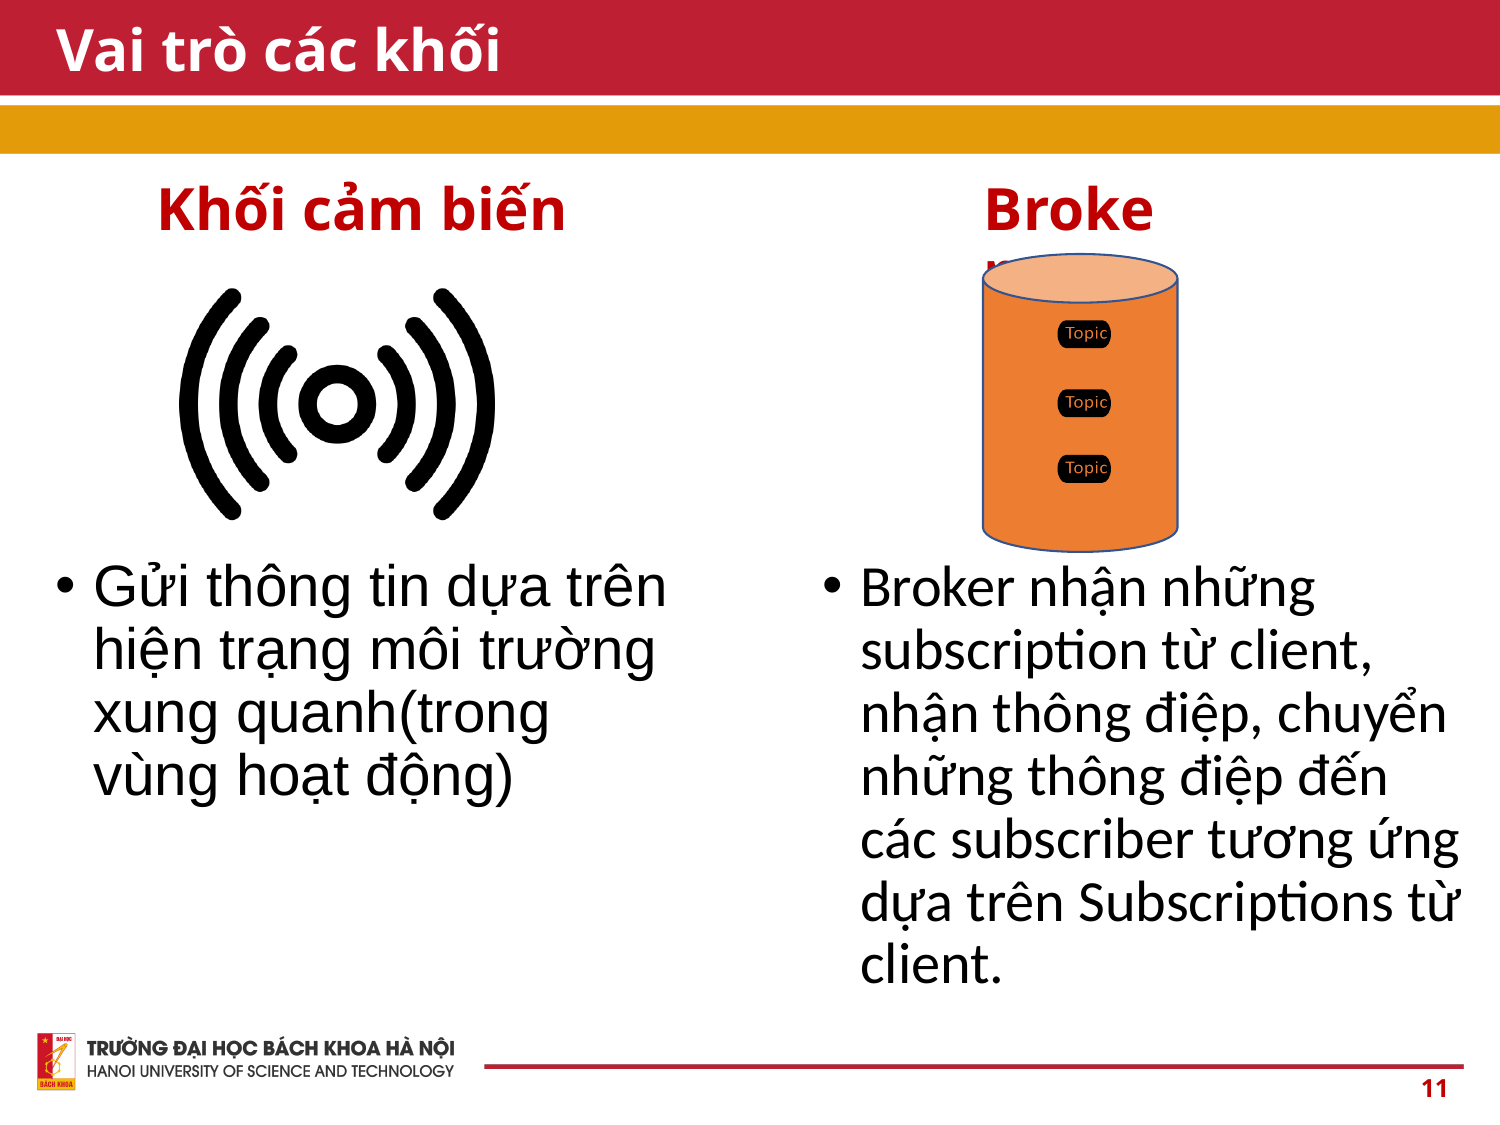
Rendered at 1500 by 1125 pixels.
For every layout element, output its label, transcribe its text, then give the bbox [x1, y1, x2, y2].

text_box Broker nhận những subscription từ client, nhận thông điệp, chuyển những thông điệp đến các subscriber tương ứng dựa trên Subscriptions từ client. [807, 548, 1500, 923]
text_box Gửi thông tin dựa trên hiện trạng môi trường xung quanh(trong vùng hoạt động) [40, 548, 703, 923]
text_box Khối cảm biến [141, 172, 665, 247]
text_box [982, 254, 1178, 552]
text_box Broker [968, 172, 1193, 247]
title Vai trò các khối [41, 13, 1459, 85]
picture [0, 0, 1500, 1125]
slide_number 11 [1126, 1065, 1464, 1125]
